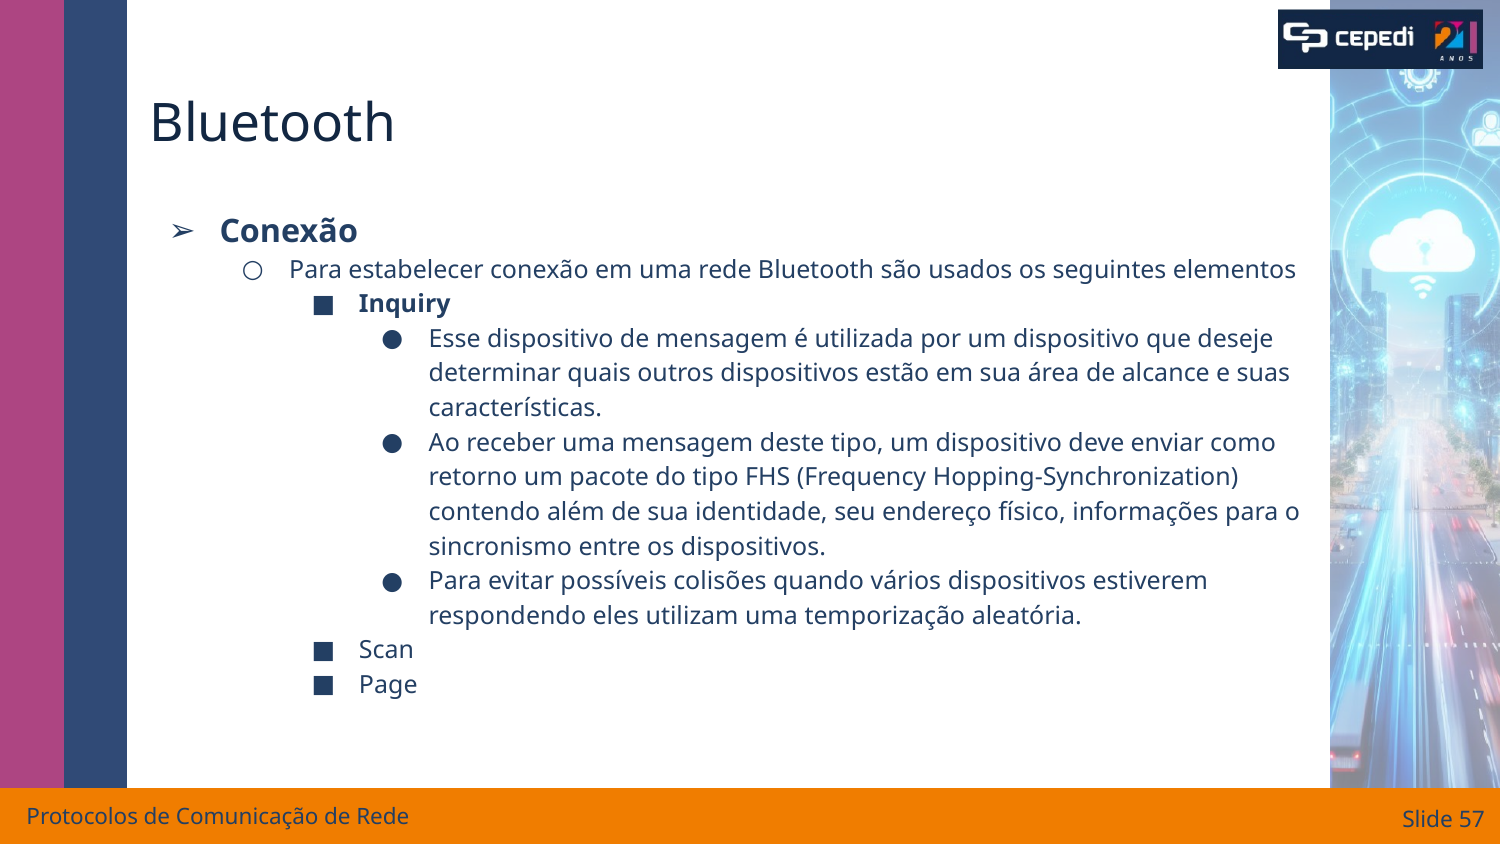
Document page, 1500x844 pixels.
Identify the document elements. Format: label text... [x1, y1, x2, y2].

title Bluetooth [134, 72, 1339, 167]
list Conexão Para estabelecer conexão em uma rede Bluetooth são usados os seguintes elementos Inquiry Esse dispositivo de mensagem é utilizada por um dispositivo que deseje determinar quais outros dispositivos estão em sua área de alcance e suas características. Ao receber uma mensagem deste tipo, um dispositivo deve enviar como retorno um pacote do tipo FHS (Frequency Hopping-Synchronization) contendo além de sua identidade, seu endereço físico, informações para o sincronismo entre os dispositivos. Para evitar possíveis colisões quando vários dispositivos estiverem respondendo eles utilizam uma temporização aleatória. Scan Page [134, 189, 1339, 750]
slide_number Slide ‹#› [1277, 789, 1500, 844]
subtitle Protocolos de Comunicação de Rede [11, 782, 677, 844]
picture [0, 0, 1500, 844]
